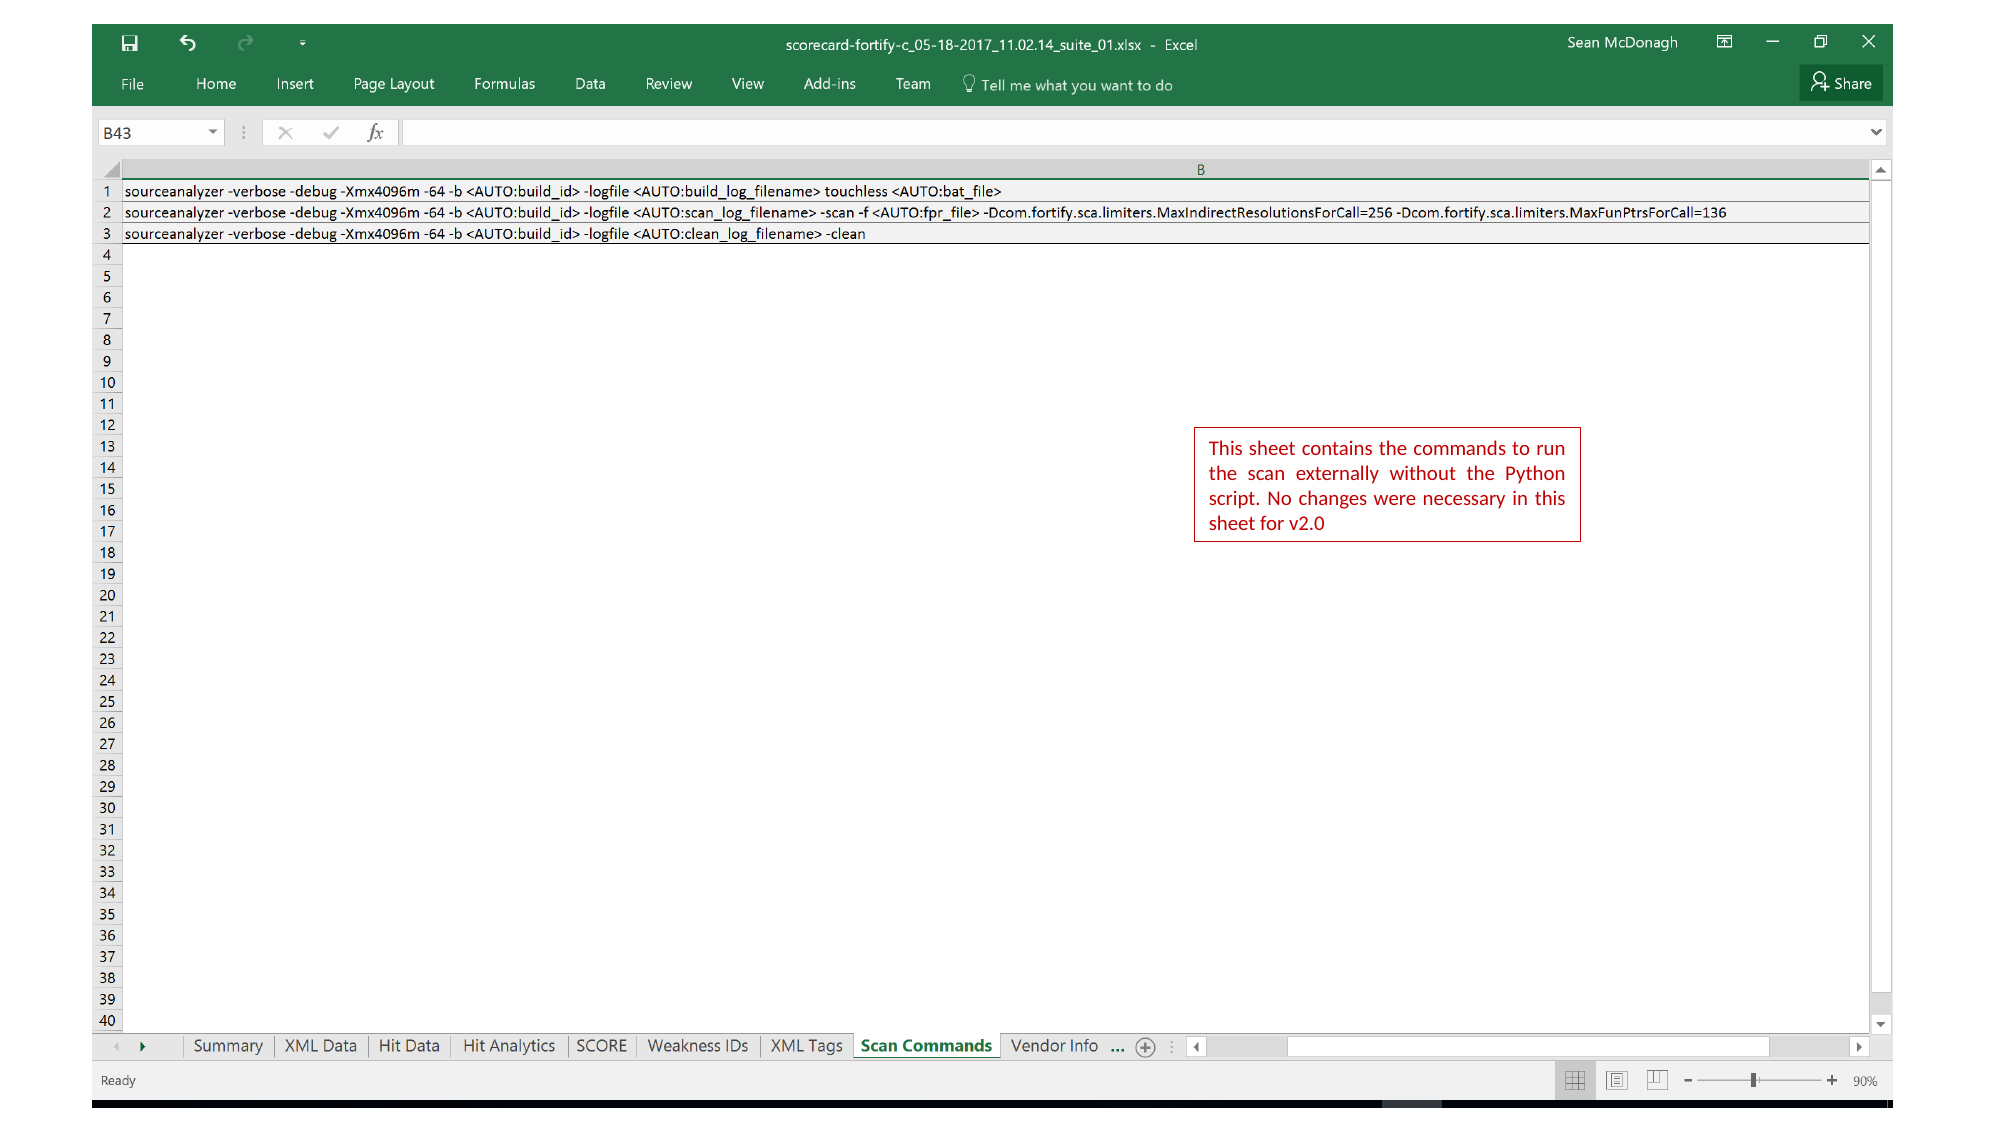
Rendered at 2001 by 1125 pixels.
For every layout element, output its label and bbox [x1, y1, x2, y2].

picture [92, 24, 1893, 1108]
